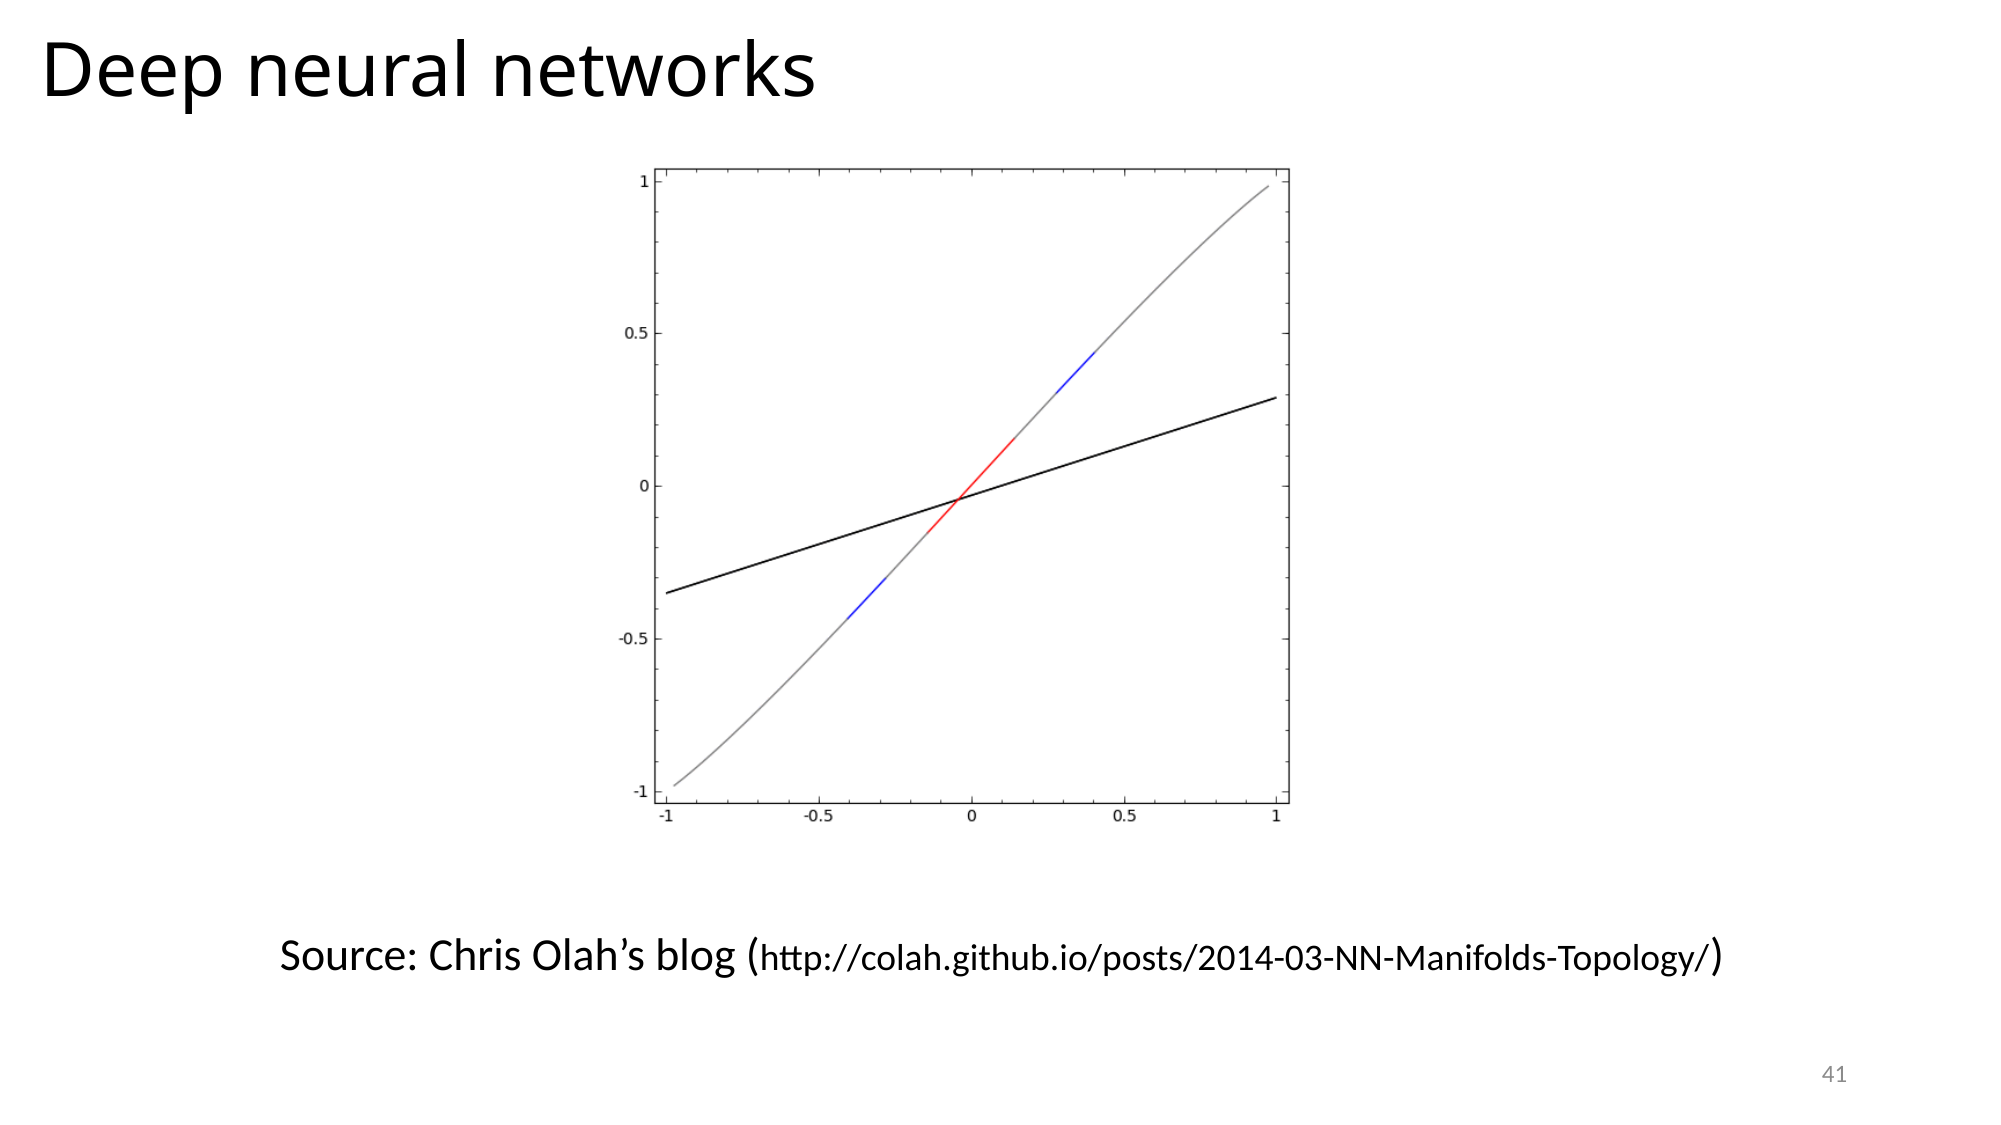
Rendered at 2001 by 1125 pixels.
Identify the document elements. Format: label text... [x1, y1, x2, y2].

text_box Source: Chris Olah’s blog (http://colah.github.io/posts/2014-03-NN-Manifolds-Topology/) [265, 900, 1815, 988]
slide_number 41 [1412, 1042, 1863, 1103]
picture [607, 157, 1299, 833]
text_box Deep neural networks [25, 0, 1449, 161]
